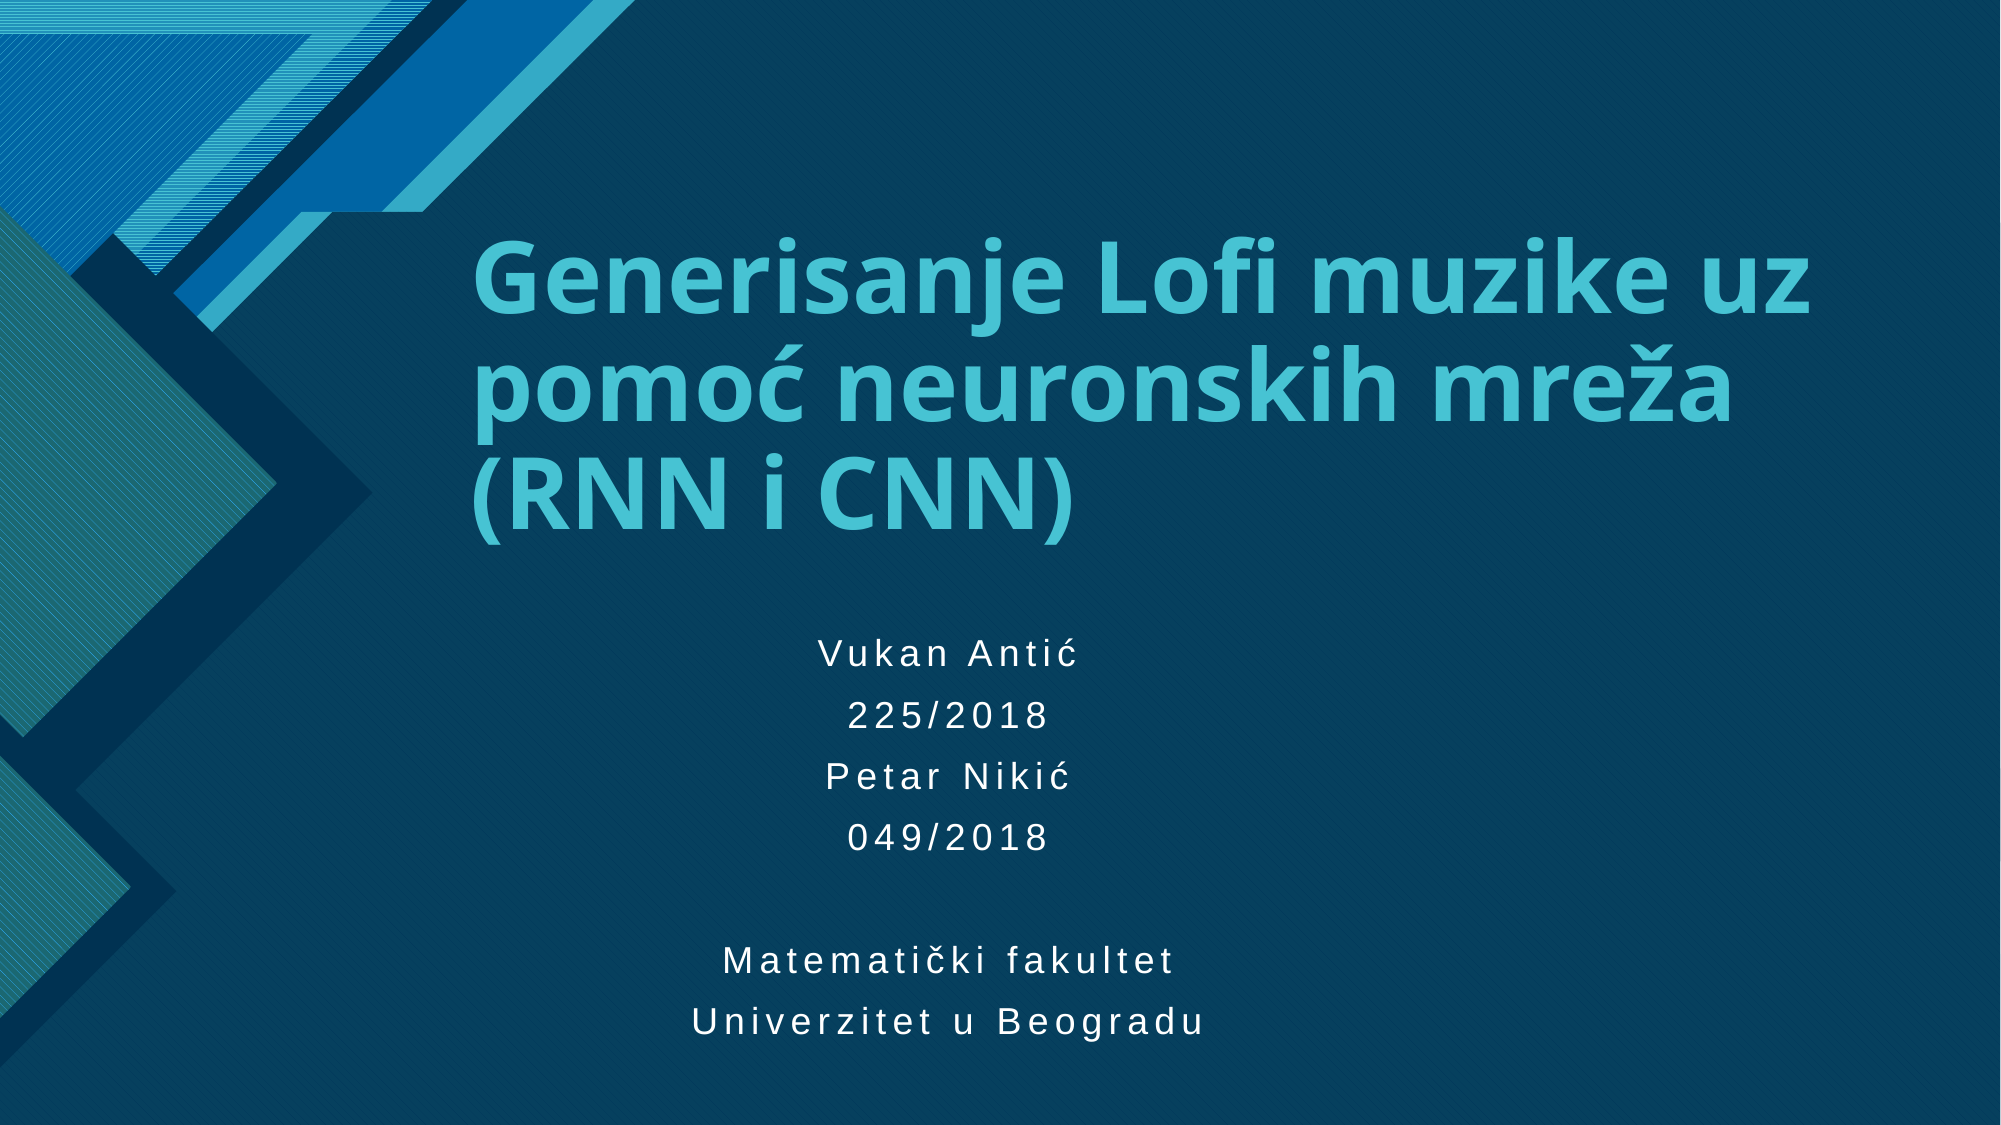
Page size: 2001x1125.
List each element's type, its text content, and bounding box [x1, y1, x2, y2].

title Generisanje Lofi muzike uz pomoć neuronskih mreža (RNN i CNN) [455, 111, 1849, 559]
subtitle Vukan Antić 225/2018 Petar Nikić 049/2018 Matematički fakultet Univerzitet u Beogradu [280, 626, 1614, 1063]
